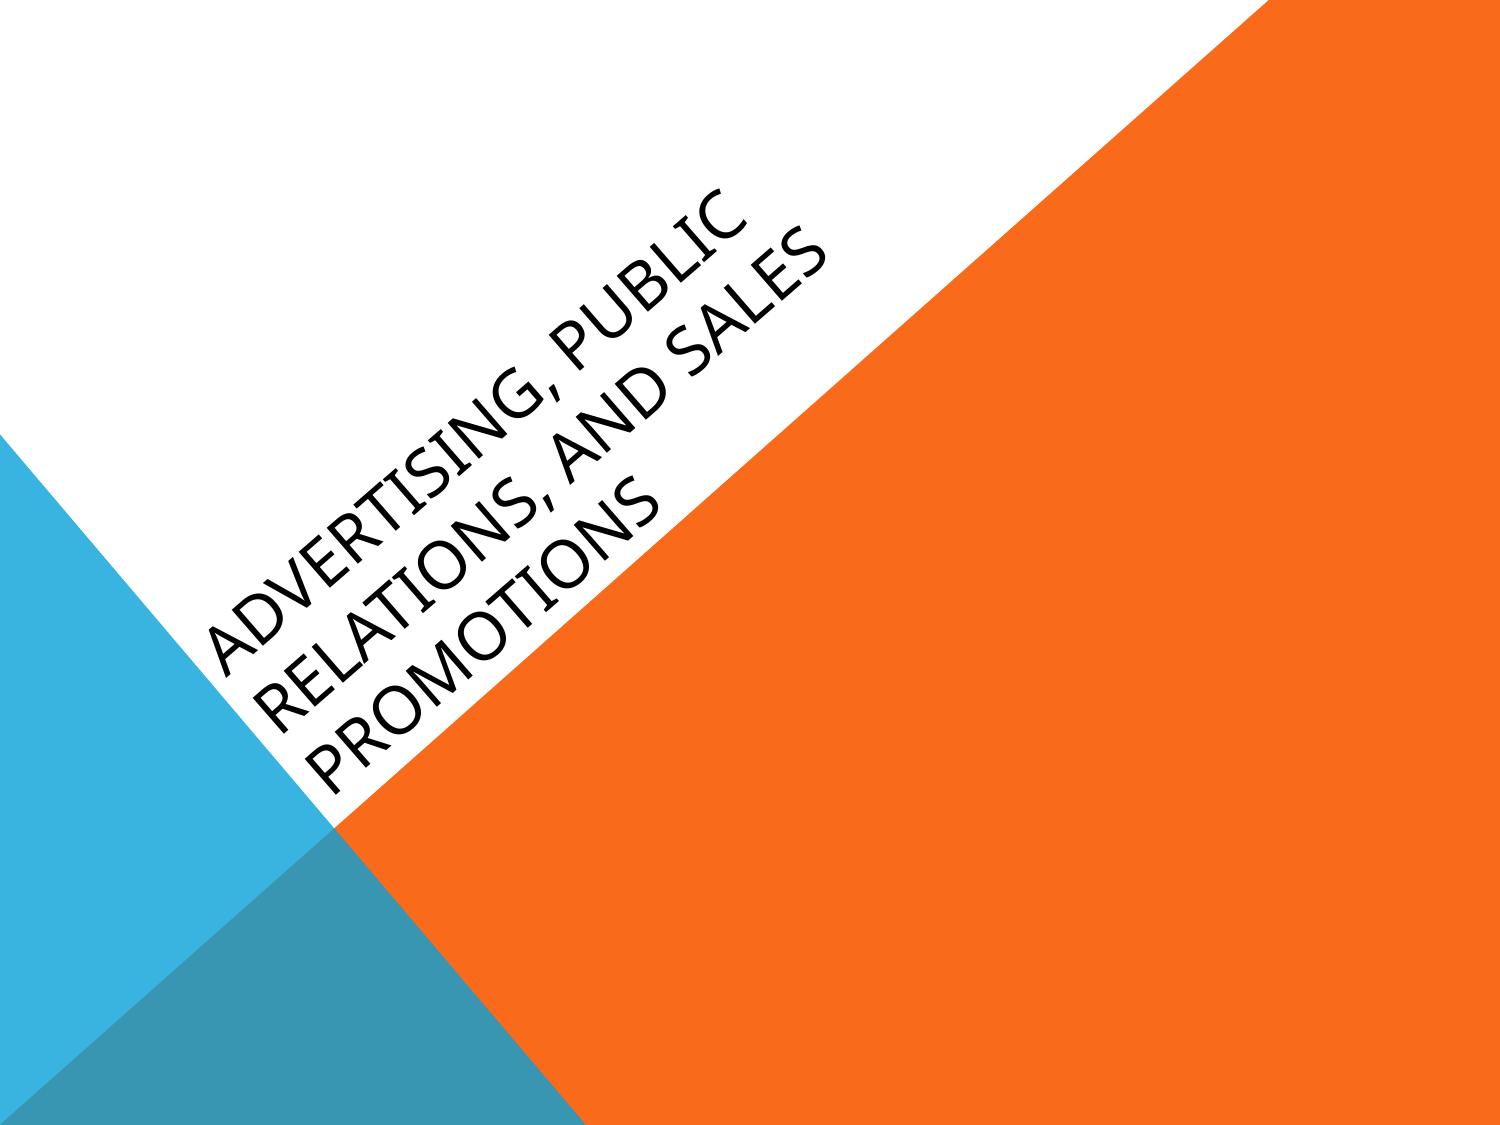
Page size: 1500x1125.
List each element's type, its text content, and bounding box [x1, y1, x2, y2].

title ADVERTISING, PUBLIC RELATIONS, AND SALES PROMOTIONS [164, 21, 1030, 821]
